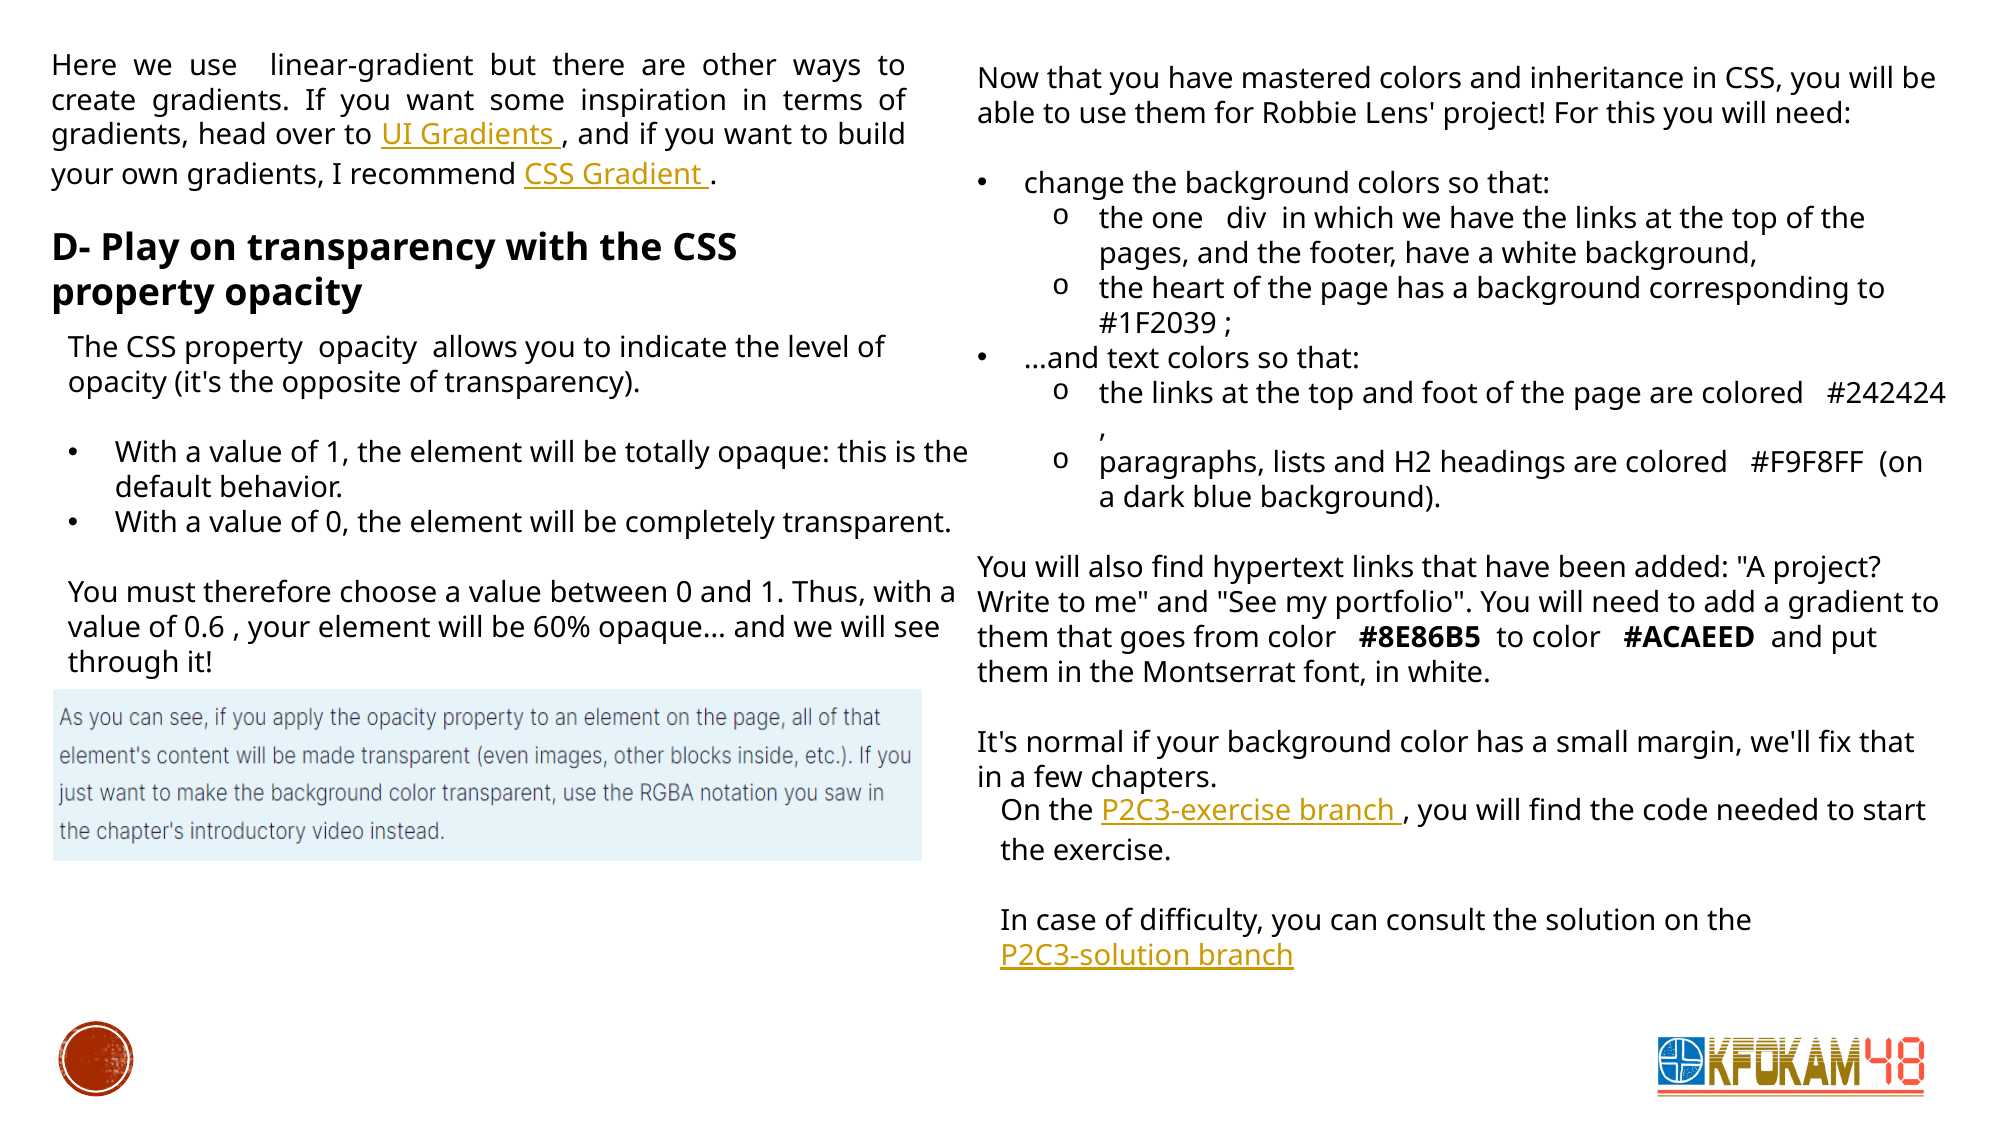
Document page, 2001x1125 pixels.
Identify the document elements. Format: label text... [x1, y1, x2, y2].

picture [1653, 1032, 1929, 1101]
text_box The CSS property opacity allows you to indicate the level of opacity (it's the opposite of transparency). With a value of 1, the element will be totally opaque: this is the default behavior. With a value of 0, the element will be completely transparent. You must therefore choose a value between 0 and 1. Thus, with a value of 0.6 , your element will be 60% opaque… and we will see through it! [53, 321, 962, 686]
text_box Now that you have mastered colors and inheritance in CSS, you will be able to use them for Robbie Lens' project! For this you will need: change the background colors so that: the one div in which we have the links at the top of the pages, and the footer, have a white background, the heart of the page has a background corresponding to #1F2039 ; …and text colors so that: the links at the top and foot of the page are colored #242424 , paragraphs, lists and H2 headings are colored #F9F8FF (on a dark blue background). You will also find hypertext links that have been added: "A project? Write to me" and "See my portfolio". You will need to add a gradient to them that goes from color #8E86B5 to color #ACAEED and put them in the Montserrat font, in white. It's normal if your background color has a small margin, we'll fix that in a few chapters. [962, 51, 1963, 801]
text_box D- Play on transparency with the CSS property opacity [36, 215, 922, 321]
picture [53, 689, 922, 861]
text_box On the P2C3-exercise branch , you will find the code needed to start the exercise. In case of difficulty, you can consult the solution on the P2C3-solution branch [985, 783, 1986, 984]
text_box Here we use linear-gradient but there are other ways to create gradients. If you want some inspiration in terms of gradients, head over to UI Gradients , and if you want to build your own gradients, I recommend CSS Gradient . [36, 38, 922, 203]
